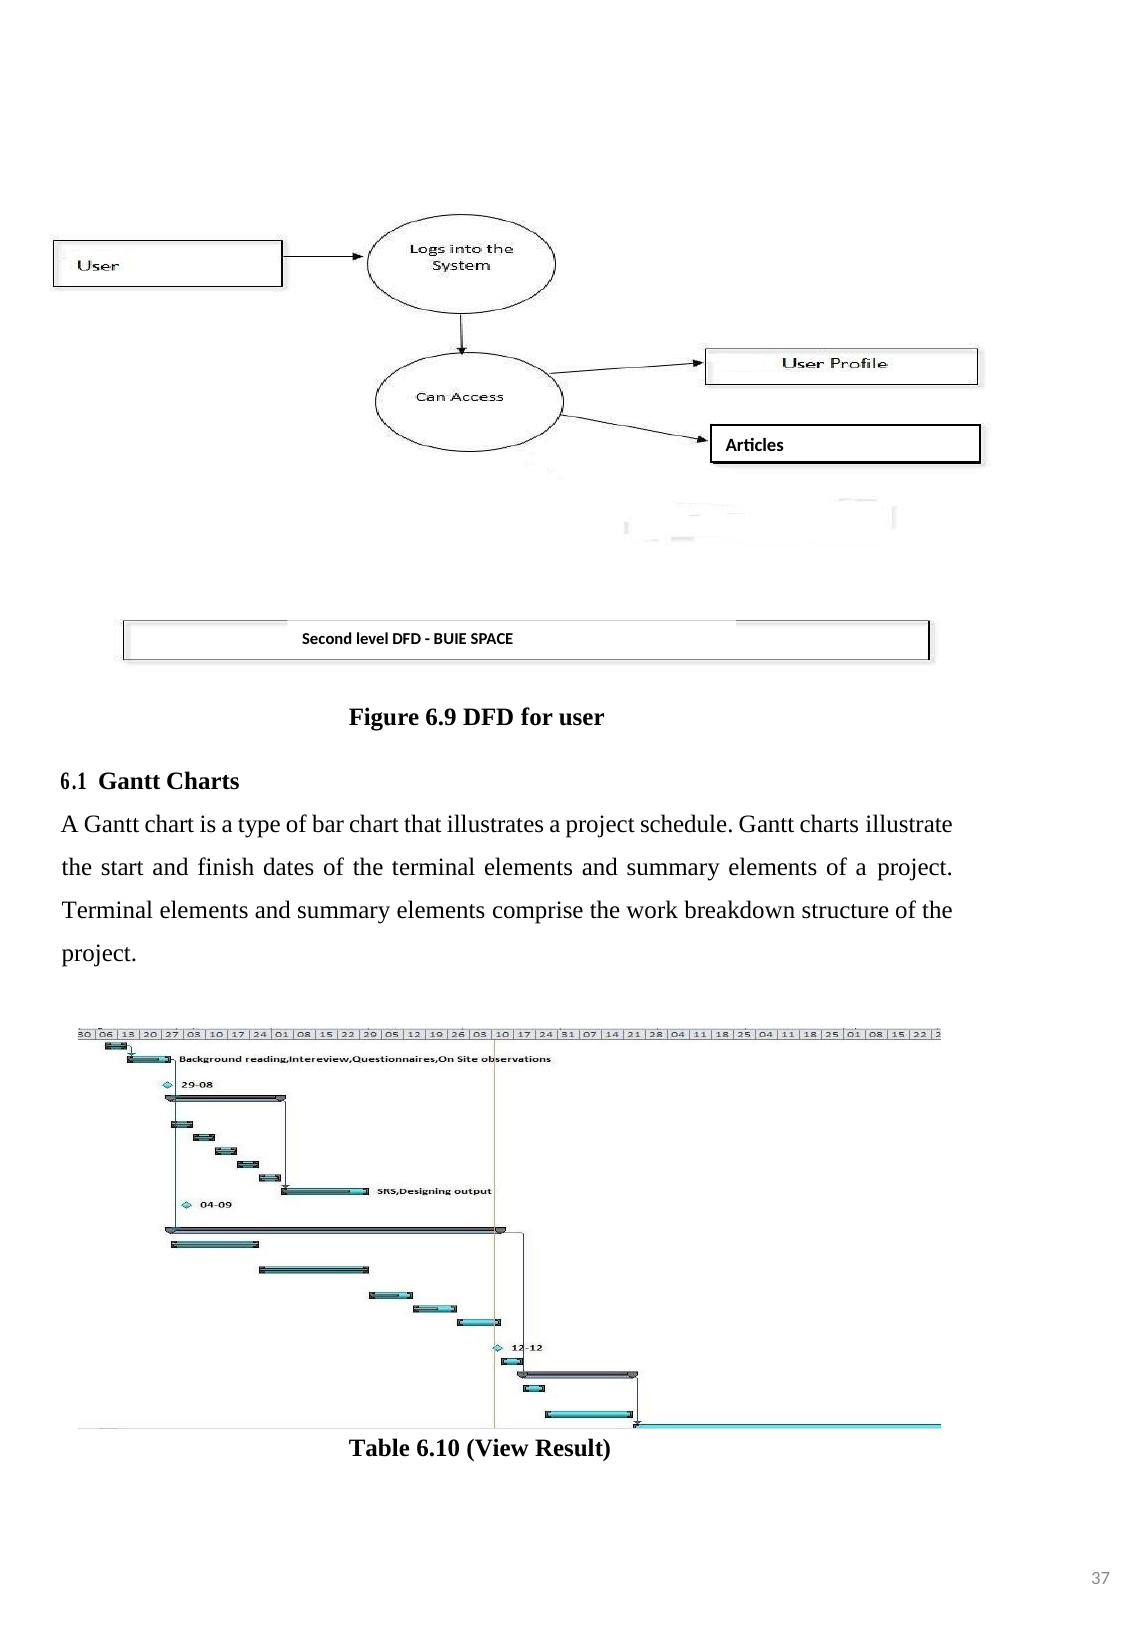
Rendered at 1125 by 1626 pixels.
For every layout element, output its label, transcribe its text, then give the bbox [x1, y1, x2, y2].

slide_number 37 [871, 1534, 1125, 1621]
picture [12, 161, 1113, 1464]
